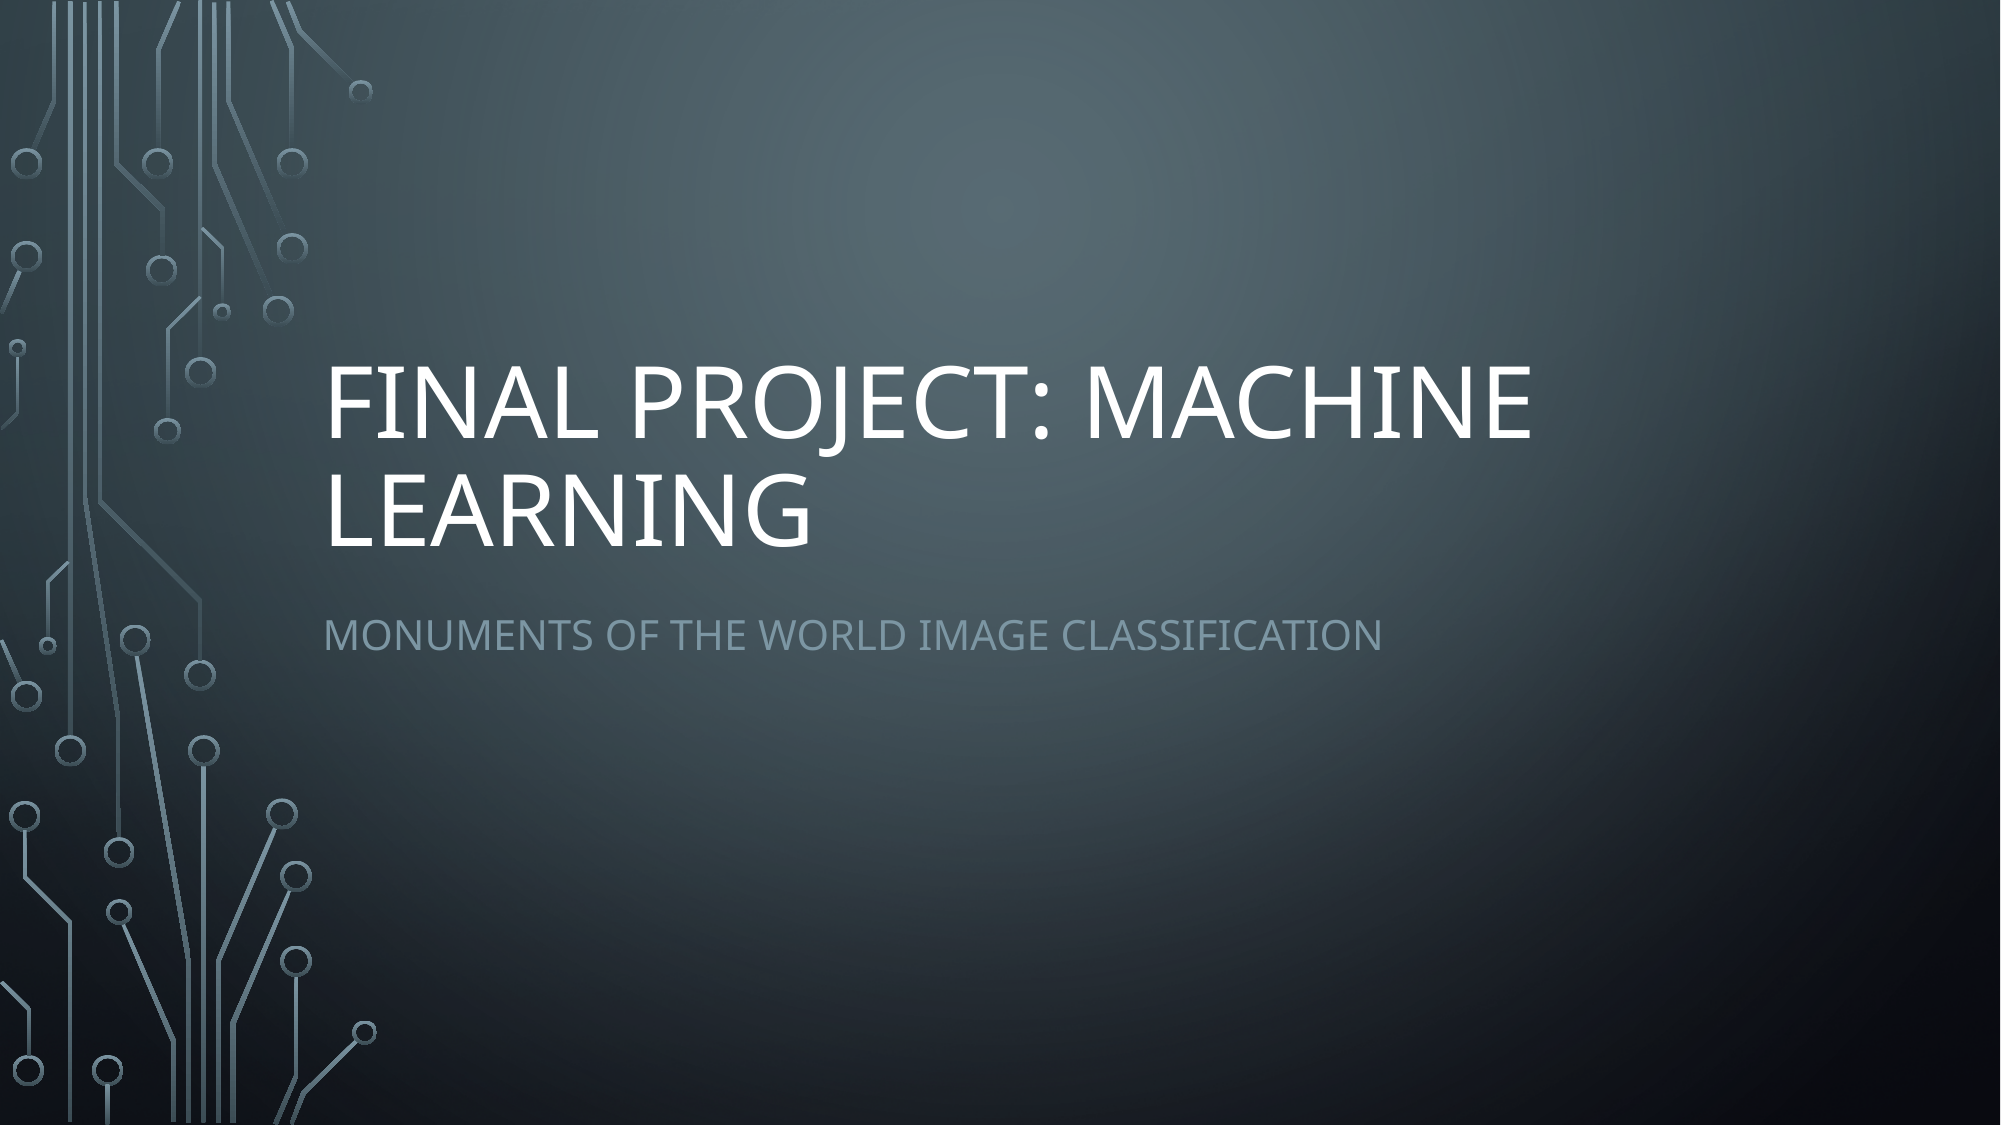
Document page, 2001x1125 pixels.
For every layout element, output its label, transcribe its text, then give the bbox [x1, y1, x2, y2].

title Final Project: Machine Learning [307, 184, 1750, 576]
subtitle Monuments of the world image classification [307, 590, 1750, 863]
